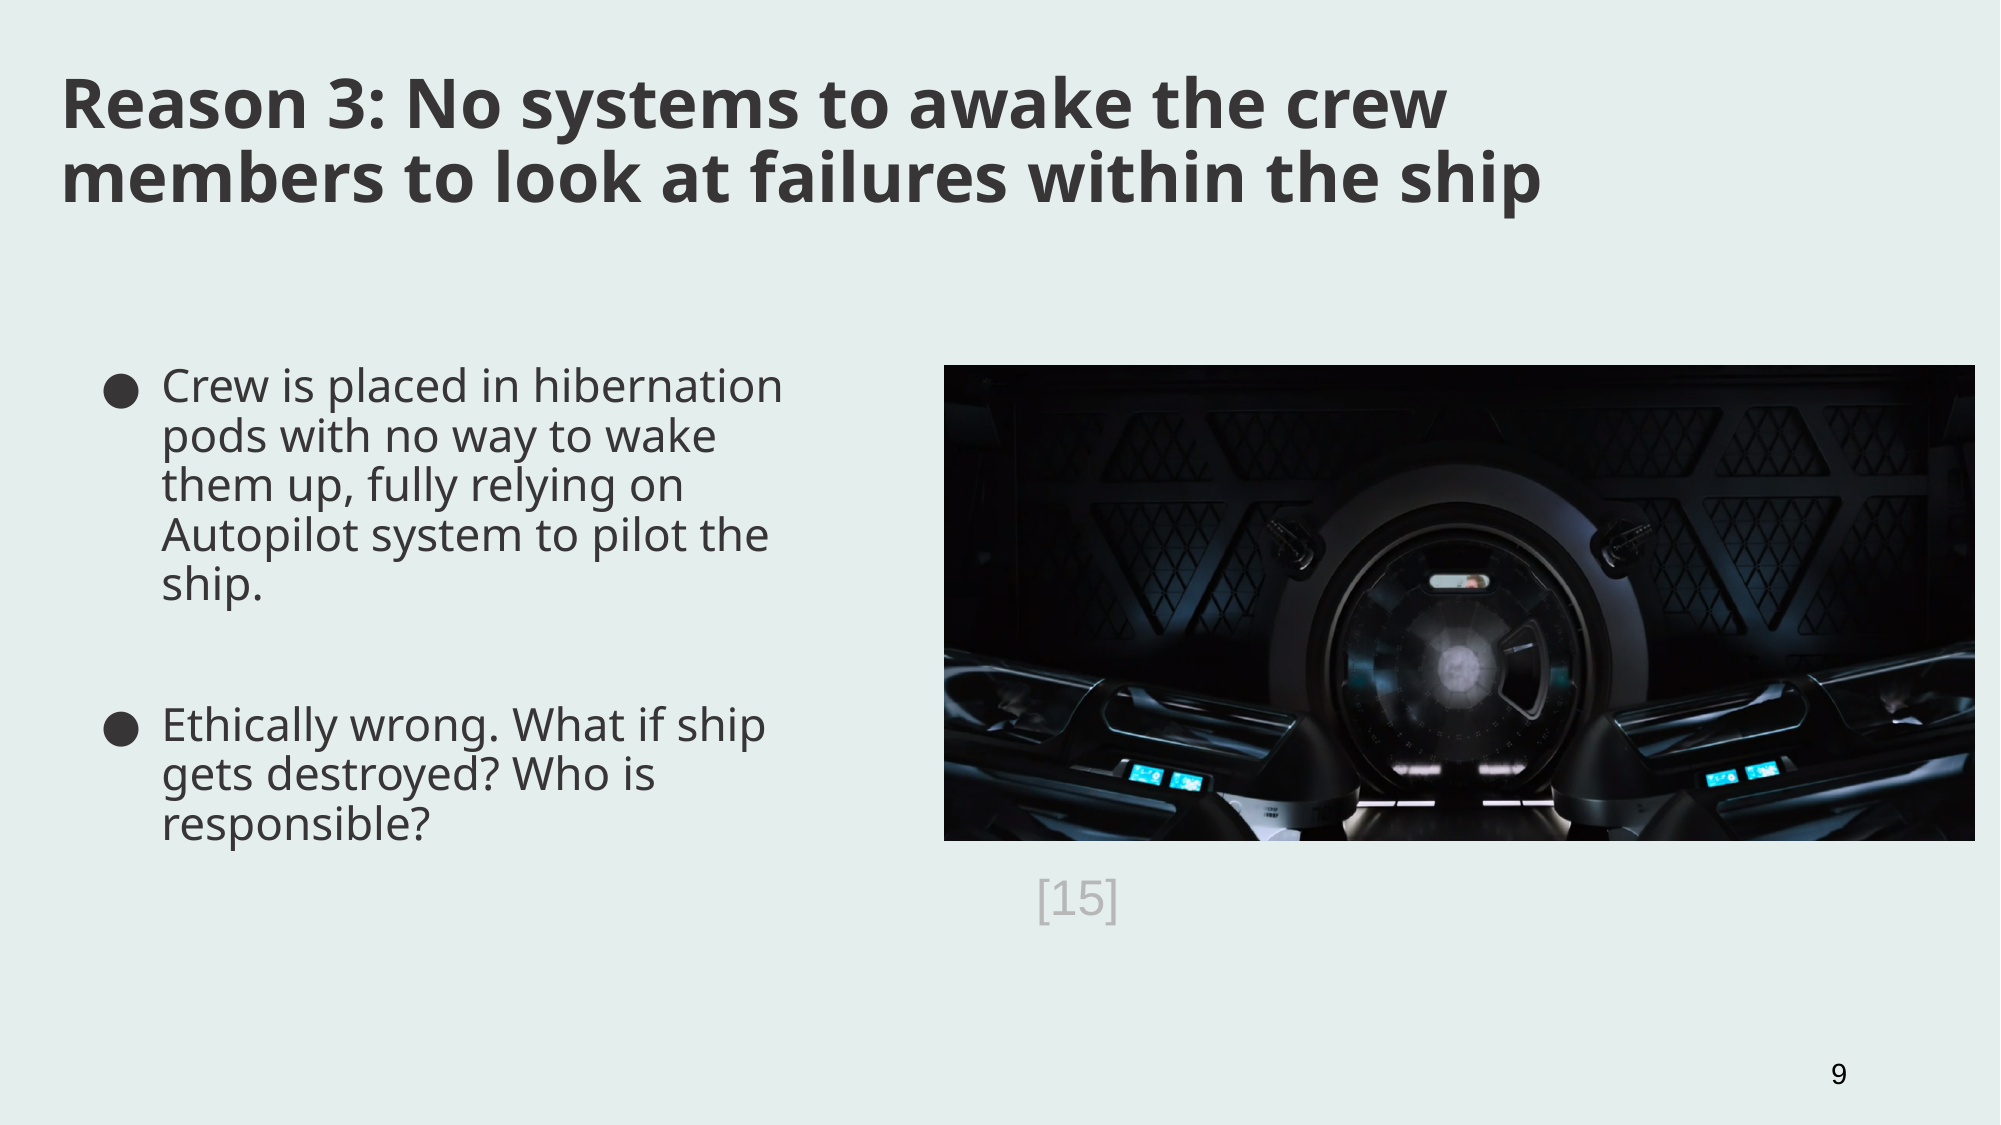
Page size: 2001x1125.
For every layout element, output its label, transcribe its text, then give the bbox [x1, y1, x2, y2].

list Crew is placed in hibernation pods with no way to wake them up, fully relying on Autopilot system to pilot the ship. Ethically wrong. What if ship gets destroyed? Who is responsible? [71, 355, 840, 1033]
text_box [15] [1021, 850, 2000, 941]
title Reason 3: No systems to awake the crew members to look at failures within the ship [45, 34, 1771, 252]
slide_number ‹#› [1412, 1042, 1863, 1103]
picture [944, 365, 1975, 841]
